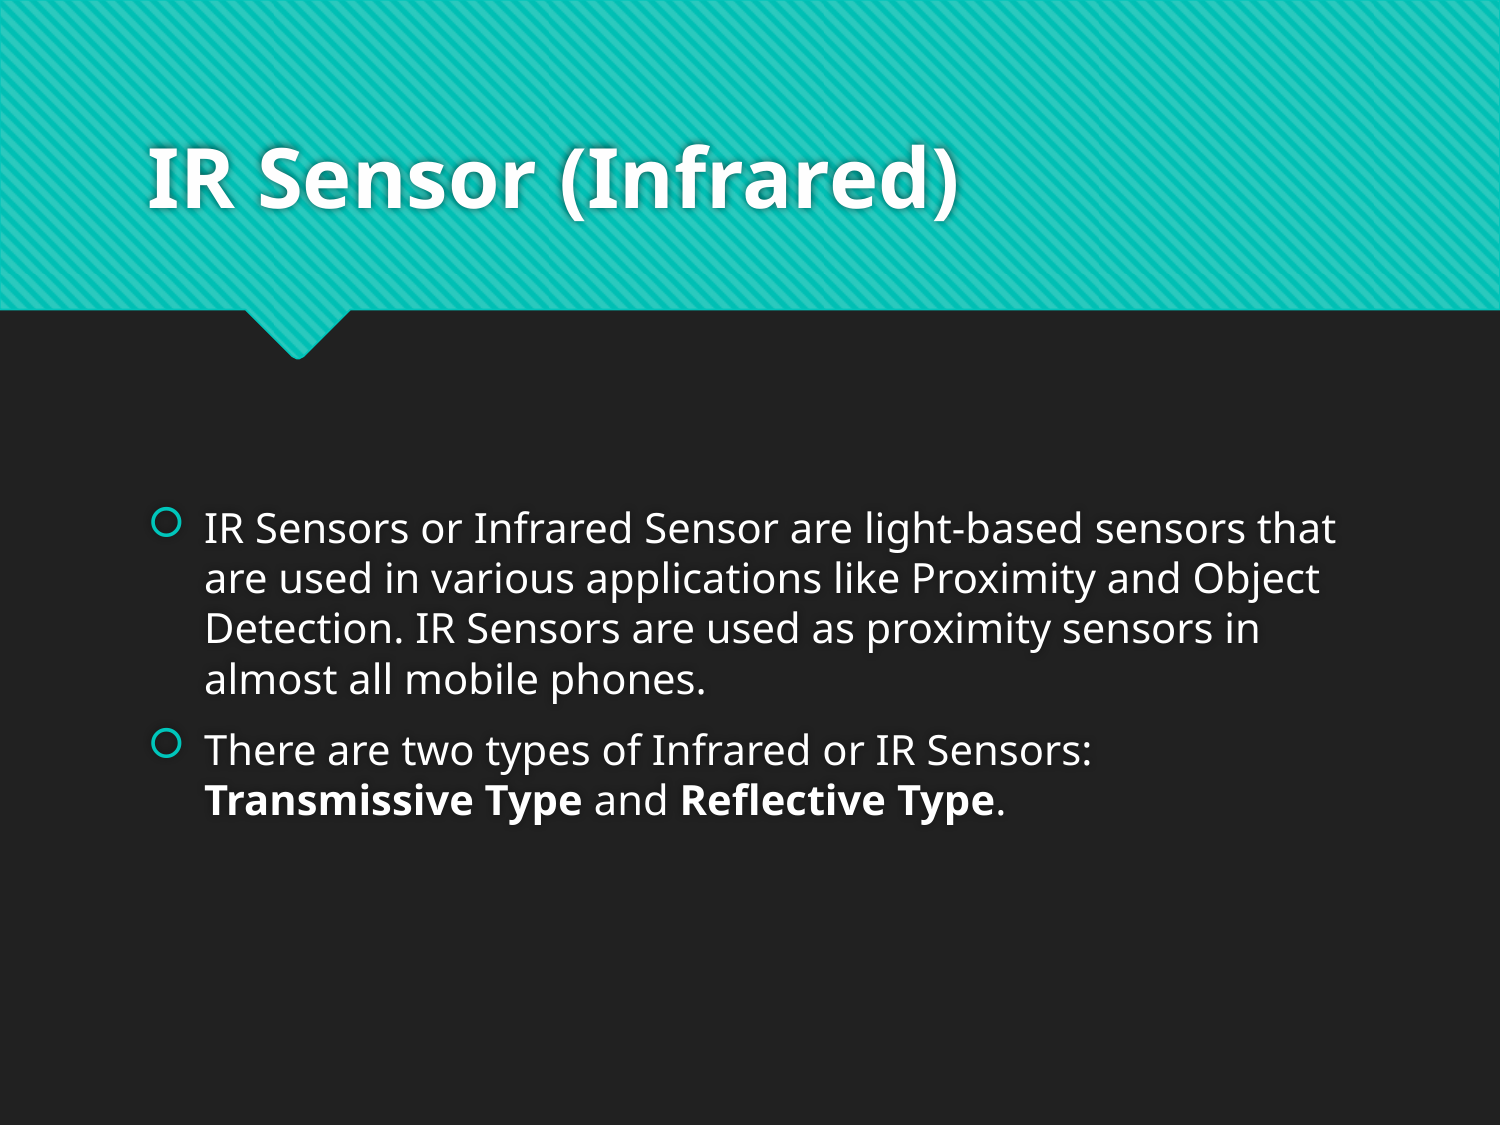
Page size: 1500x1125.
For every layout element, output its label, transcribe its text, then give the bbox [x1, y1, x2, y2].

list IR Sensors or Infrared Sensor are light-based sensors that are used in various applications like Proximity and Object Detection. IR Sensors are used as proximity sensors in almost all mobile phones. There are two types of Infrared or IR Sensors: Transmissive Type and Reflective Type. [132, 364, 1368, 962]
text_box [750, 476, 1452, 711]
title IR Sensor (Infrared) [132, 73, 1368, 233]
